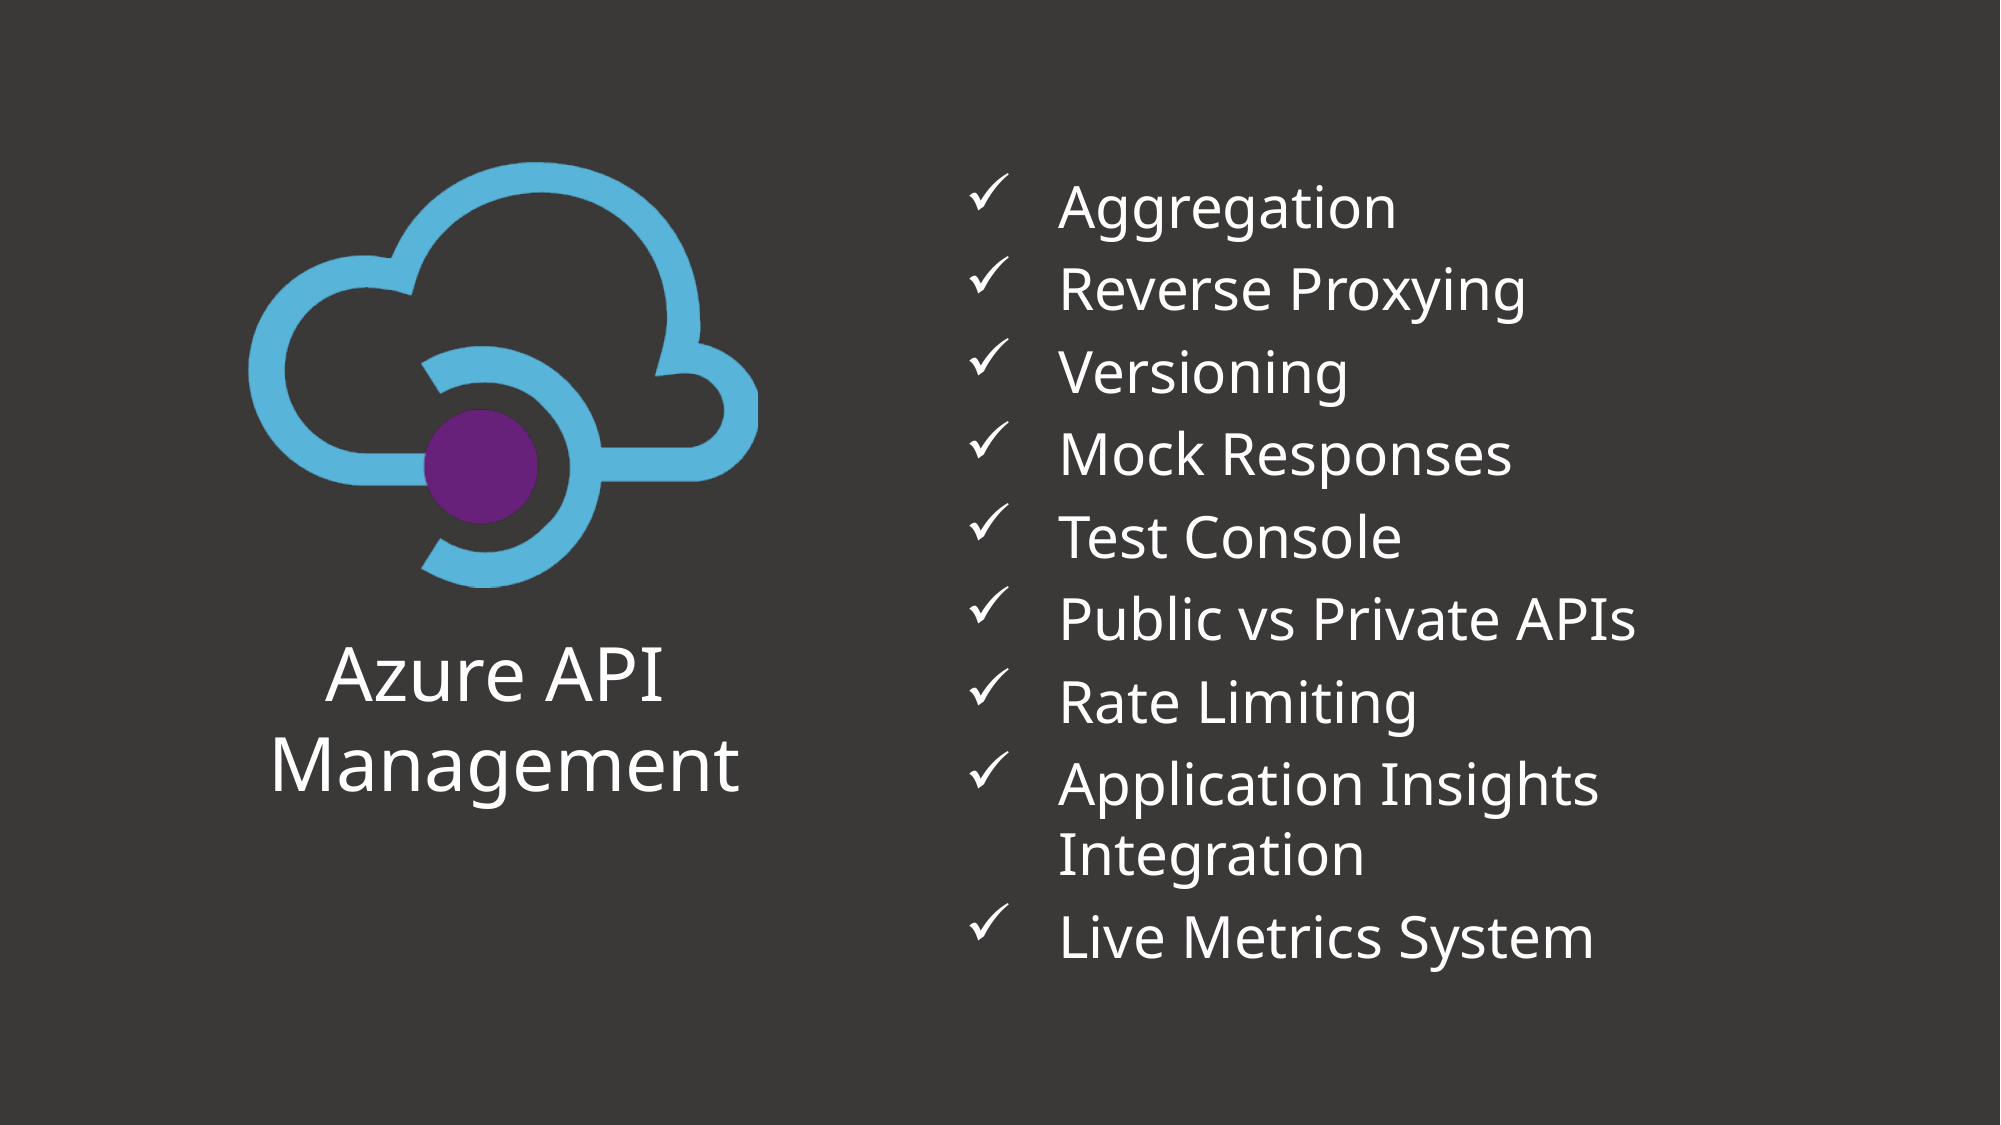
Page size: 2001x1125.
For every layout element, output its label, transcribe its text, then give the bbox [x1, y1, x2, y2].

text_box Azure API Management [112, 618, 897, 814]
text_box Aggregation Reverse Proxying Versioning Mock Responses Test Console Public vs Private APIs Rate Limiting Application Insights Integration Live Metrics System [949, 162, 1835, 1048]
picture [99, 162, 910, 589]
